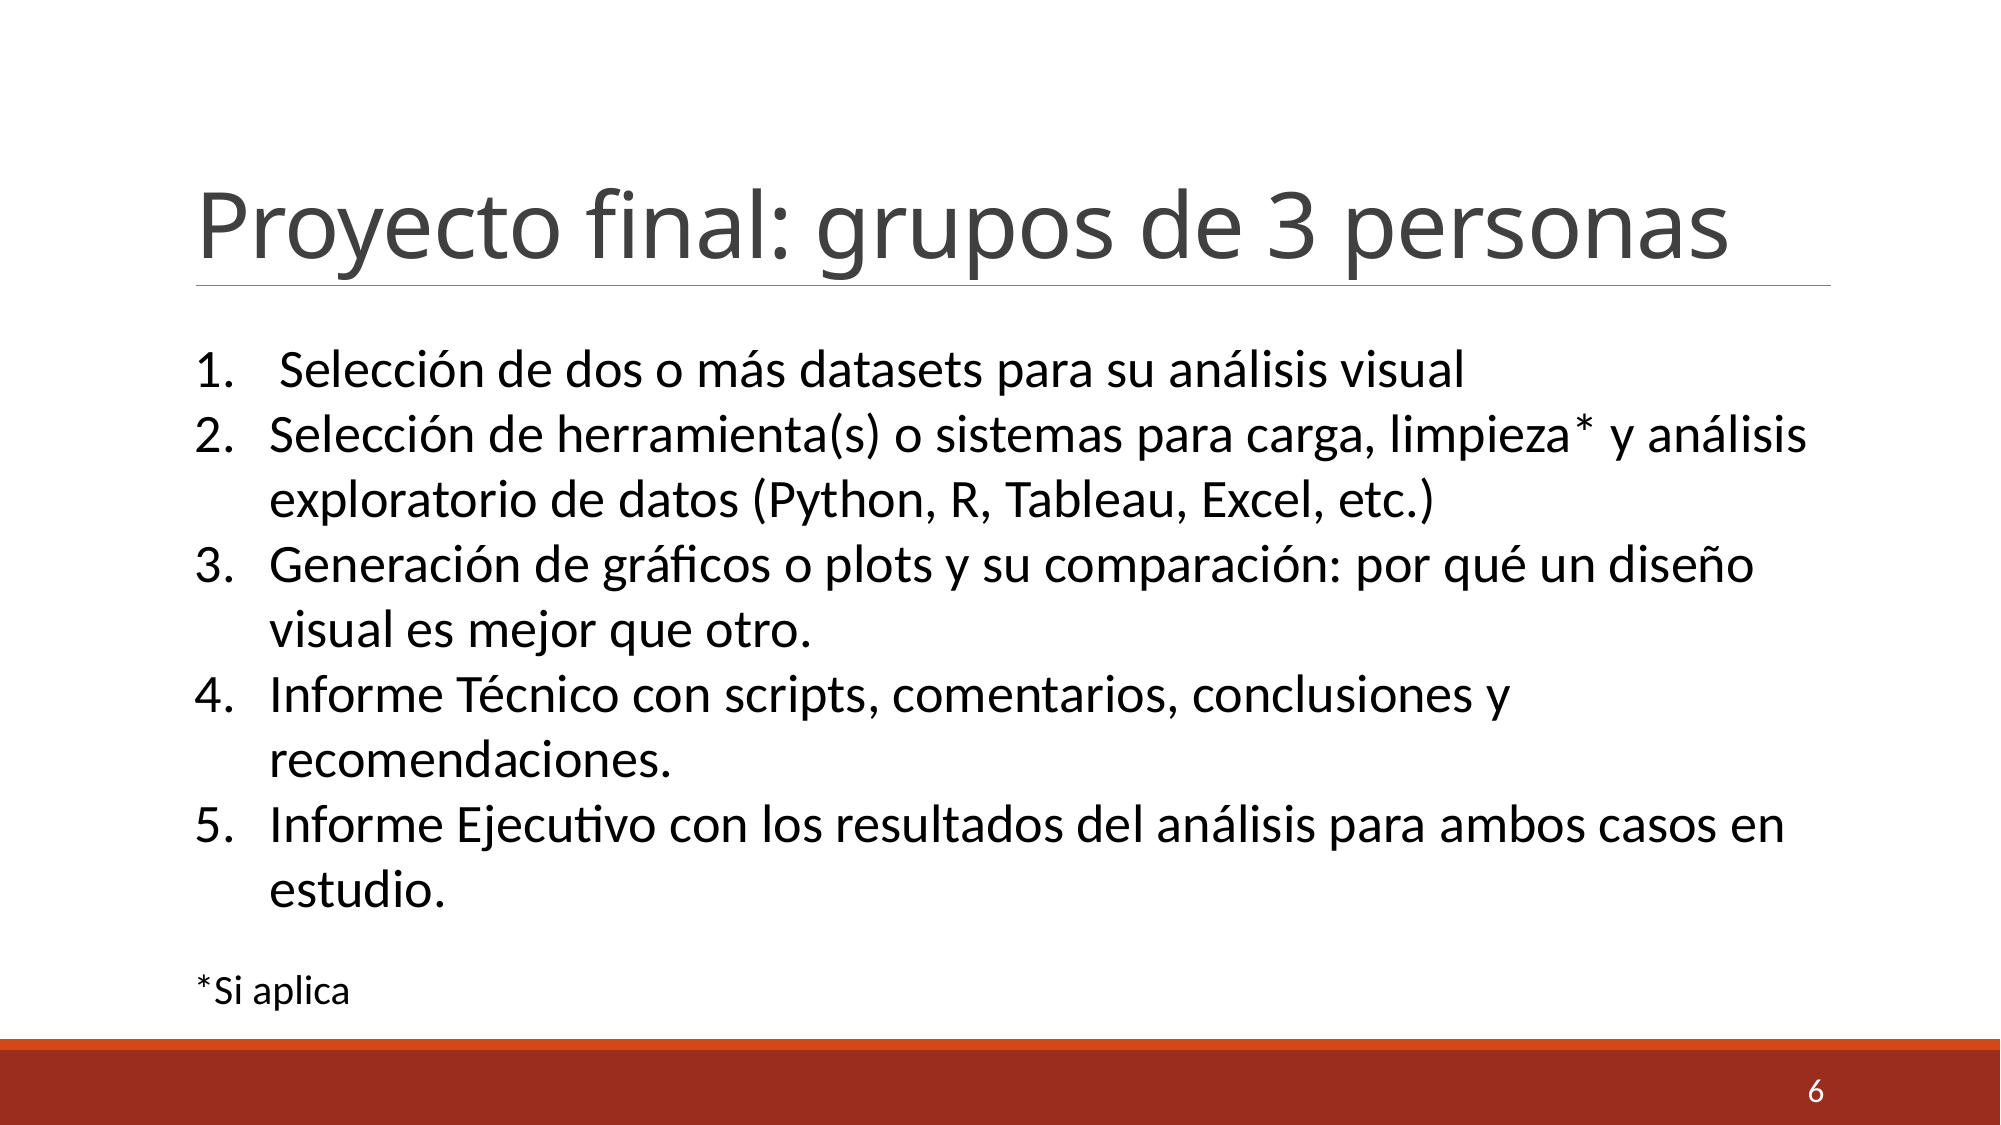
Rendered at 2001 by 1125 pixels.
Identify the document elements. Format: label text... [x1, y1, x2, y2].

slide_number 6 [1624, 1059, 1840, 1120]
title Proyecto final: grupos de 3 personas [180, 47, 1830, 285]
text_box *Si aplica [178, 955, 366, 1021]
text_box Selección de dos o más datasets para su análisis visual Selección de herramienta(s) o sistemas para carga, limpieza* y análisis exploratorio de datos (Python, R, Tableau, Excel, etc.) Generación de gráficos o plots y su comparación: por qué un diseño visual es mejor que otro. Informe Técnico con scripts, comentarios, conclusiones y recomendaciones. Informe Ejecutivo con los resultados del análisis para ambos casos en estudio. [180, 325, 1879, 926]
